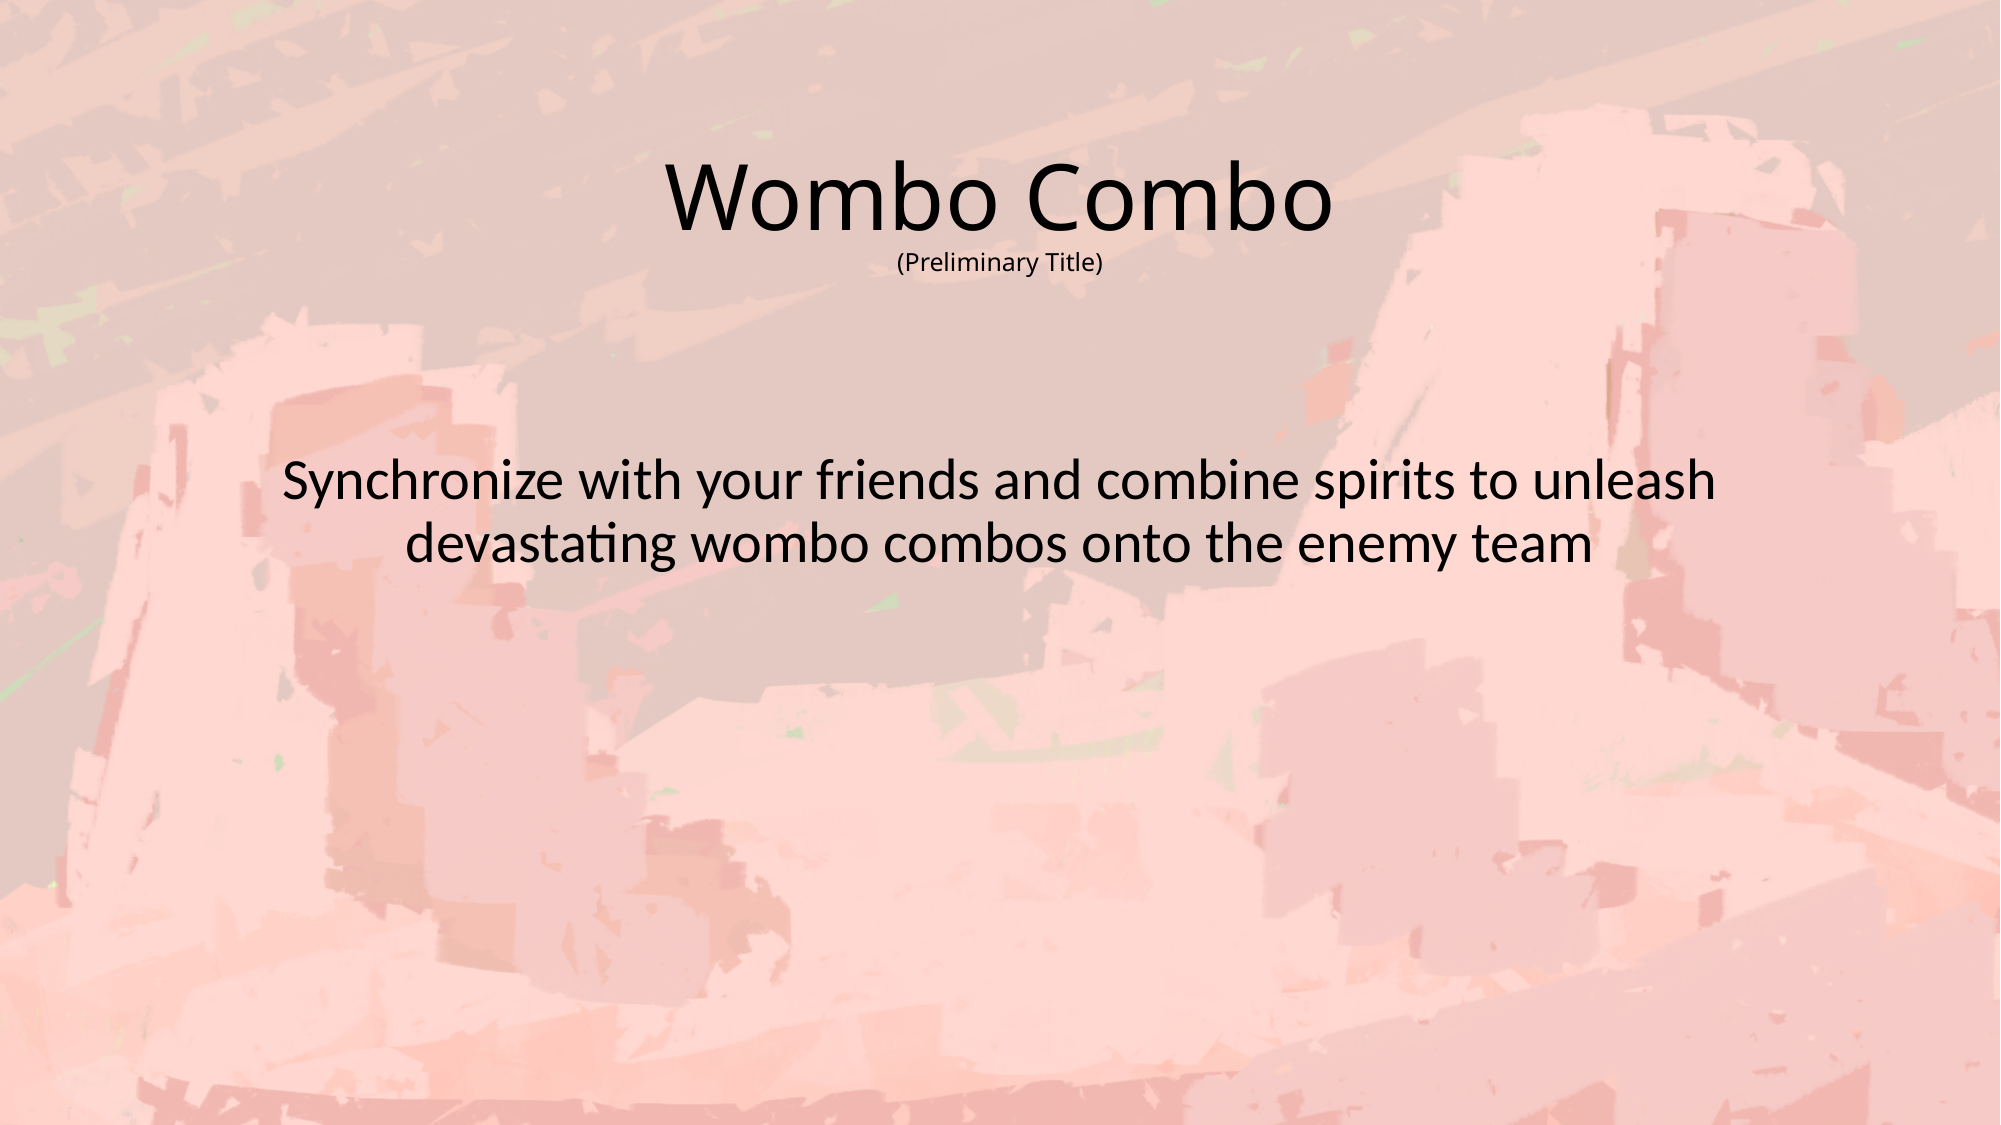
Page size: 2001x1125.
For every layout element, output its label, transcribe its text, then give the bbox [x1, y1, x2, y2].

title Wombo Combo (Preliminary Title) [137, 59, 1863, 368]
list Synchronize with your friends and combine spirits to unleash devastating wombo combos onto the enemy team [137, 441, 1863, 1014]
